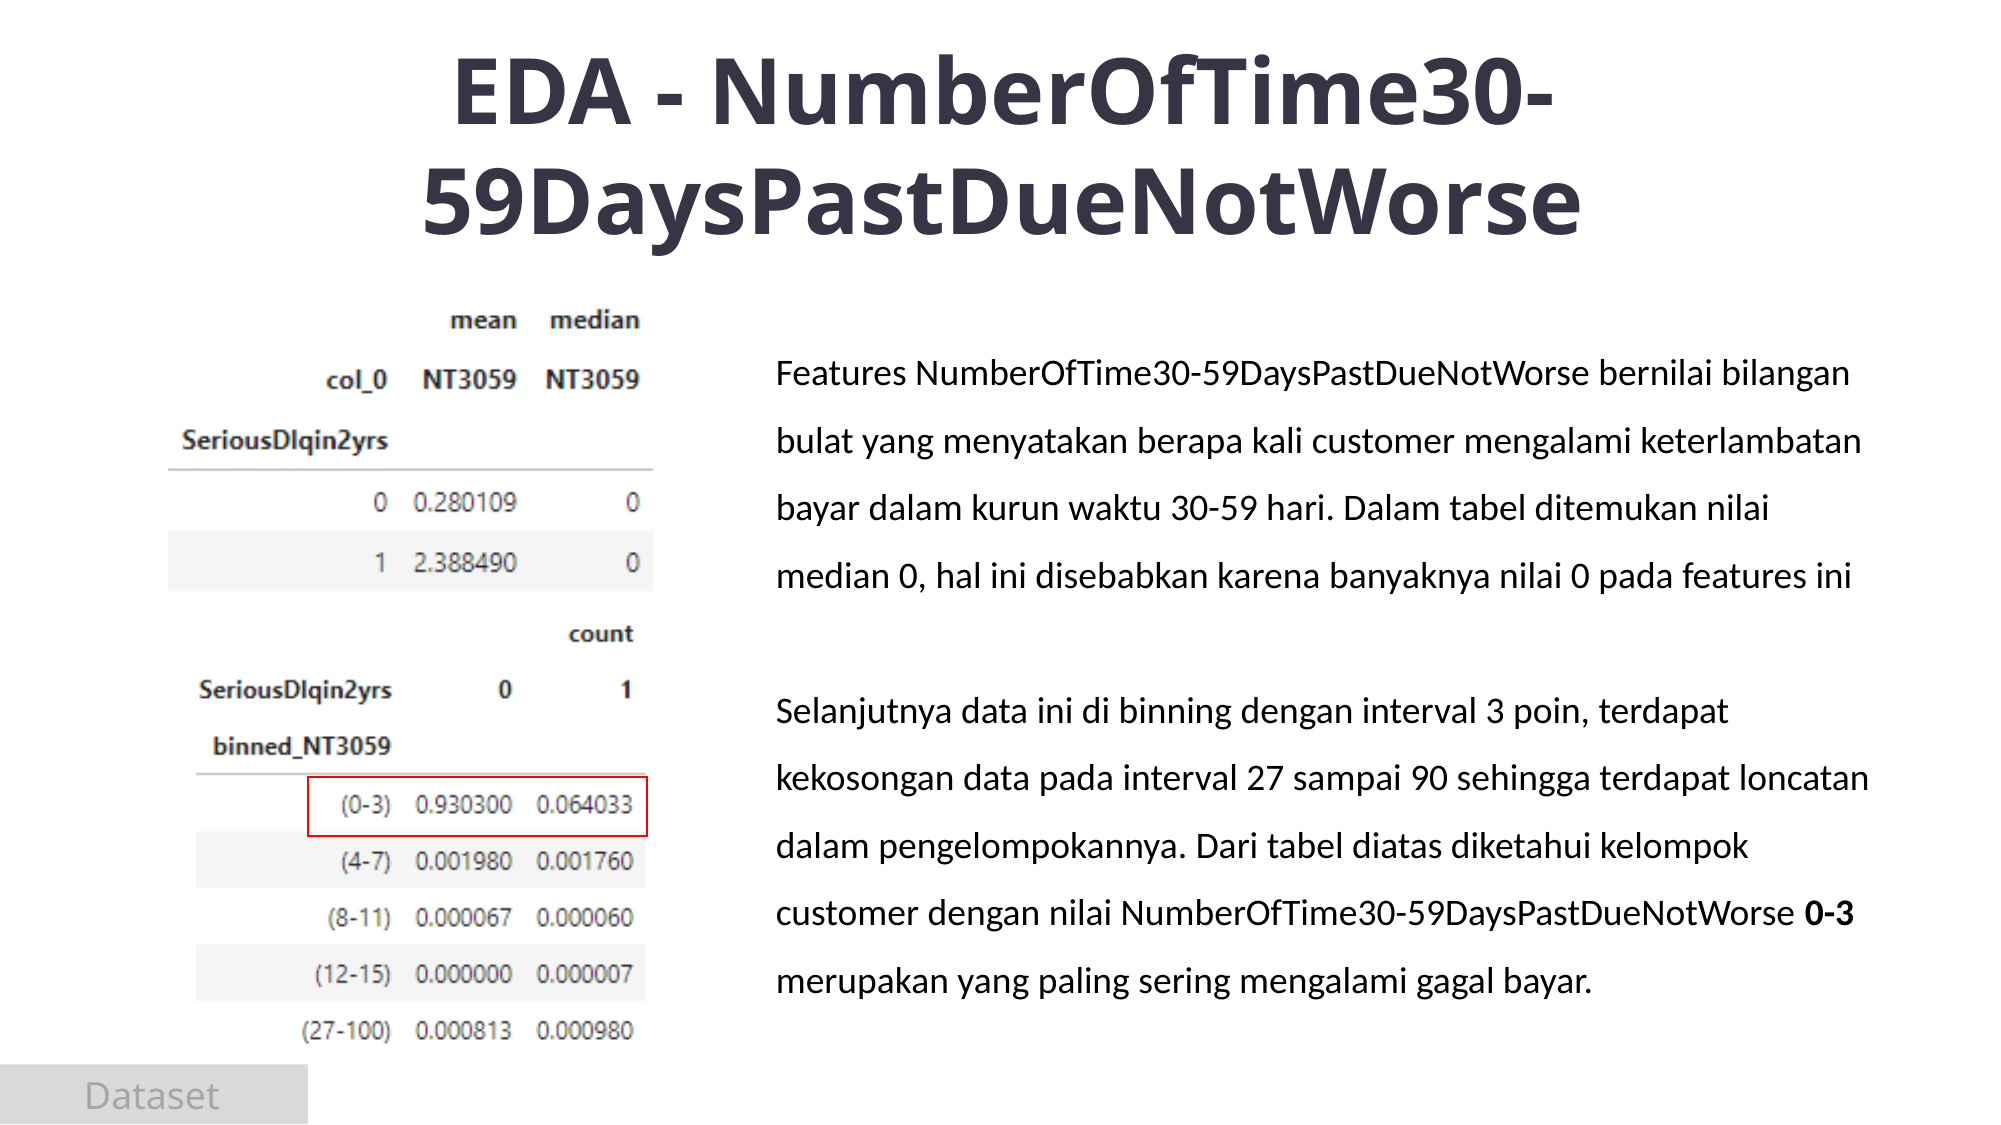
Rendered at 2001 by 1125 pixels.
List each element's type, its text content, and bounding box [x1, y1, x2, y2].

text_box Dataset [0, 1064, 308, 1125]
text_box EDA - NumberOfTime30-59DaysPastDueNotWorse [83, 25, 1923, 261]
text_box Features NumberOfTime30-59DaysPastDueNotWorse bernilai bilangan bulat yang menyatakan berapa kali customer mengalami keterlambatan bayar dalam kurun waktu 30-59 hari. Dalam tabel ditemukan nilai median 0, hal ini disebabkan karena banyaknya nilai 0 pada features ini Selanjutnya data ini di binning dengan interval 3 poin, terdapat kekosongan data pada interval 27 sampai 90 sehingga terdapat loncatan dalam pengelompokannya. Dari tabel diatas diketahui kelompok customer dengan nilai NumberOfTime30-59DaysPastDueNotWorse 0-3 merupakan yang paling sering mengalami gagal bayar. [761, 318, 1888, 1009]
picture [196, 614, 648, 1058]
picture [168, 286, 675, 607]
